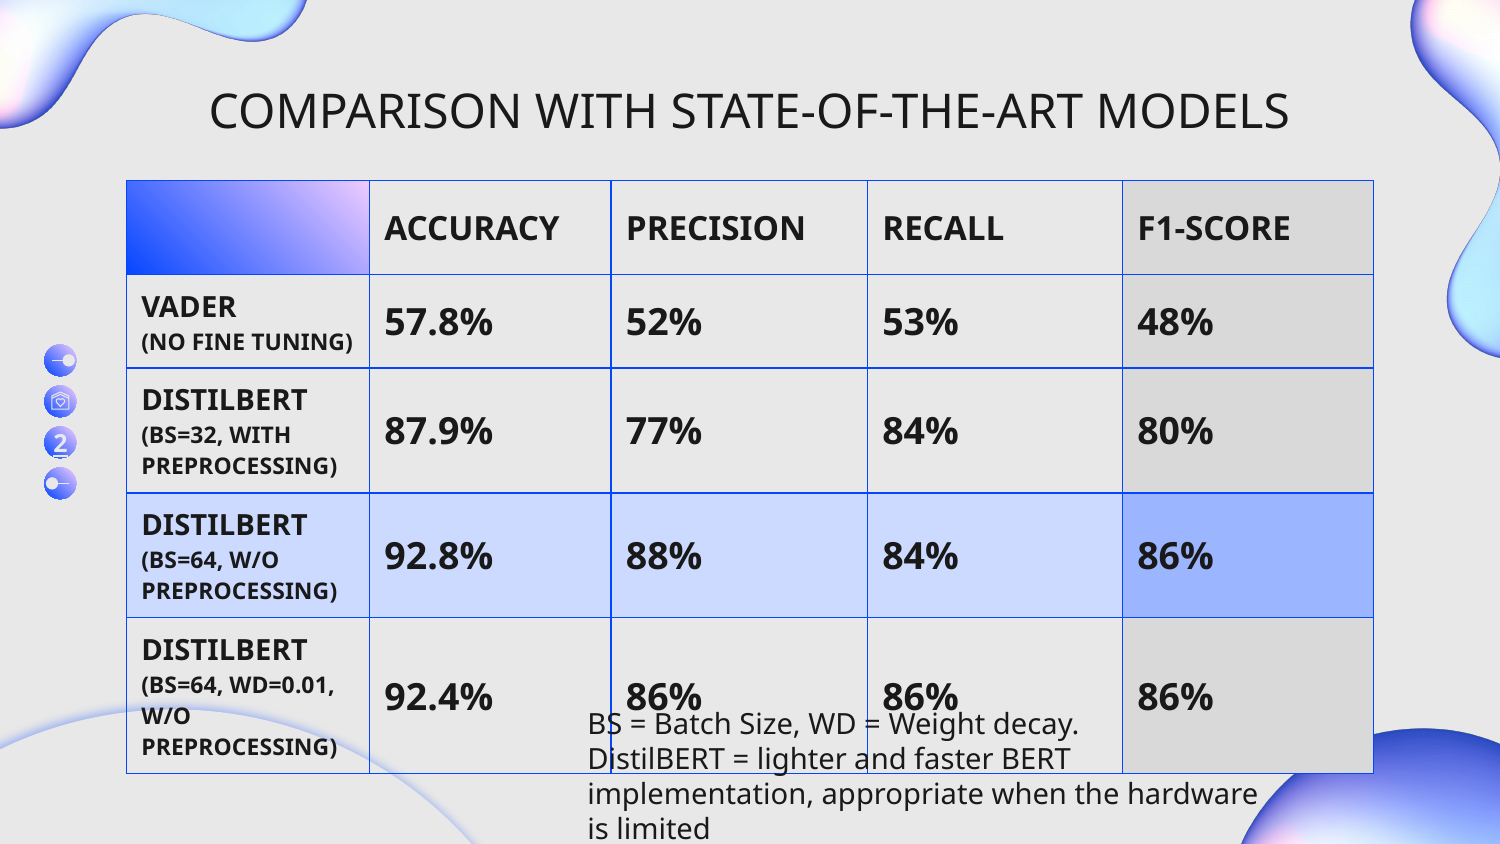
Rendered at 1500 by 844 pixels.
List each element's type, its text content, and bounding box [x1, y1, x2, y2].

table_cell 80% [1123, 369, 1373, 492]
table_header RECALL [868, 181, 1122, 274]
table_header ACCURACY [370, 181, 610, 274]
table_cell 77% [612, 369, 867, 492]
text_box [44, 385, 77, 418]
table_cell DISTILBERT (BS=64, W/O PREPROCESSING) [127, 494, 369, 617]
picture [0, 0, 337, 143]
picture [1225, 707, 1500, 844]
table_cell 53% [868, 275, 1122, 367]
text_box BS = Batch Size, WD = Weight decay. DistilBERT = lighter and faster BERT implementation, appropriate when the hardware is limited [572, 717, 1300, 833]
table_cell 84% [868, 369, 1122, 492]
table_header F1-SCORE [1123, 181, 1373, 274]
text_box 2 [44, 426, 77, 459]
title COMPARISON WITH STATE-OF-THE-ART MODELS [118, 62, 1382, 157]
table_cell 52% [612, 275, 867, 367]
table_cell 92.4% [370, 618, 610, 773]
table_cell 86% [868, 618, 1122, 717]
text_box [55, 398, 66, 408]
table_header [127, 181, 369, 274]
table_cell 86% [1123, 618, 1373, 773]
text_box [51, 391, 70, 410]
table_cell DISTILBERT (BS=32, WITH PREPROCESSING) [127, 369, 369, 492]
table_header PRECISION [612, 181, 867, 274]
picture [1397, 0, 1500, 369]
text_box [44, 467, 77, 500]
table_cell 87.9% [370, 369, 610, 492]
table_cell 86% [1123, 494, 1373, 617]
table_cell 84% [868, 494, 1122, 617]
table_cell 92.8% [370, 494, 610, 617]
table_cell DISTILBERT (BS=64, WD=0.01, W/O PREPROCESSING) [127, 618, 369, 773]
table_cell 48% [1123, 275, 1373, 367]
text_box [44, 344, 77, 377]
table_cell 88% [612, 494, 867, 617]
table_cell 57.8% [370, 275, 610, 367]
table_cell VADER (NO FINE TUNING) [127, 275, 369, 367]
table_cell 86% [612, 618, 867, 717]
